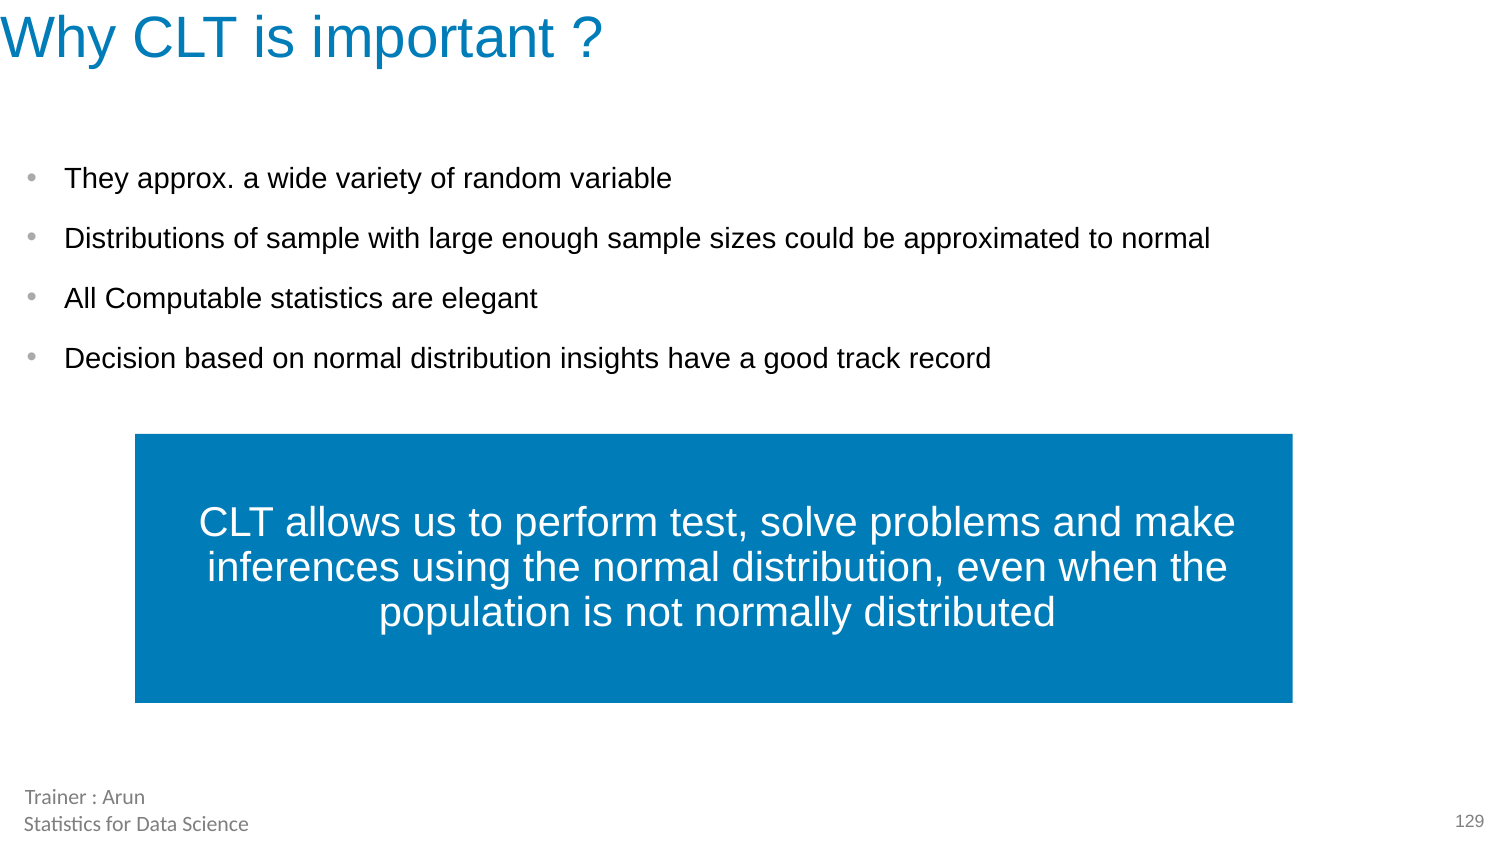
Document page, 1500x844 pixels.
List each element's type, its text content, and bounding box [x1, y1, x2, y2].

title Why CLT is important ? [0, 0, 705, 105]
list They approx. a wide variety of random variable Distributions of sample with large enough sample sizes could be approximated to normal All Computable statistics are elegant Decision based on normal distribution insights have a good track record [26, 159, 1235, 685]
text_box CLT allows us to perform test, solve problems and make inferences using the normal distribution, even when the population is not normally distributed [135, 433, 1293, 703]
